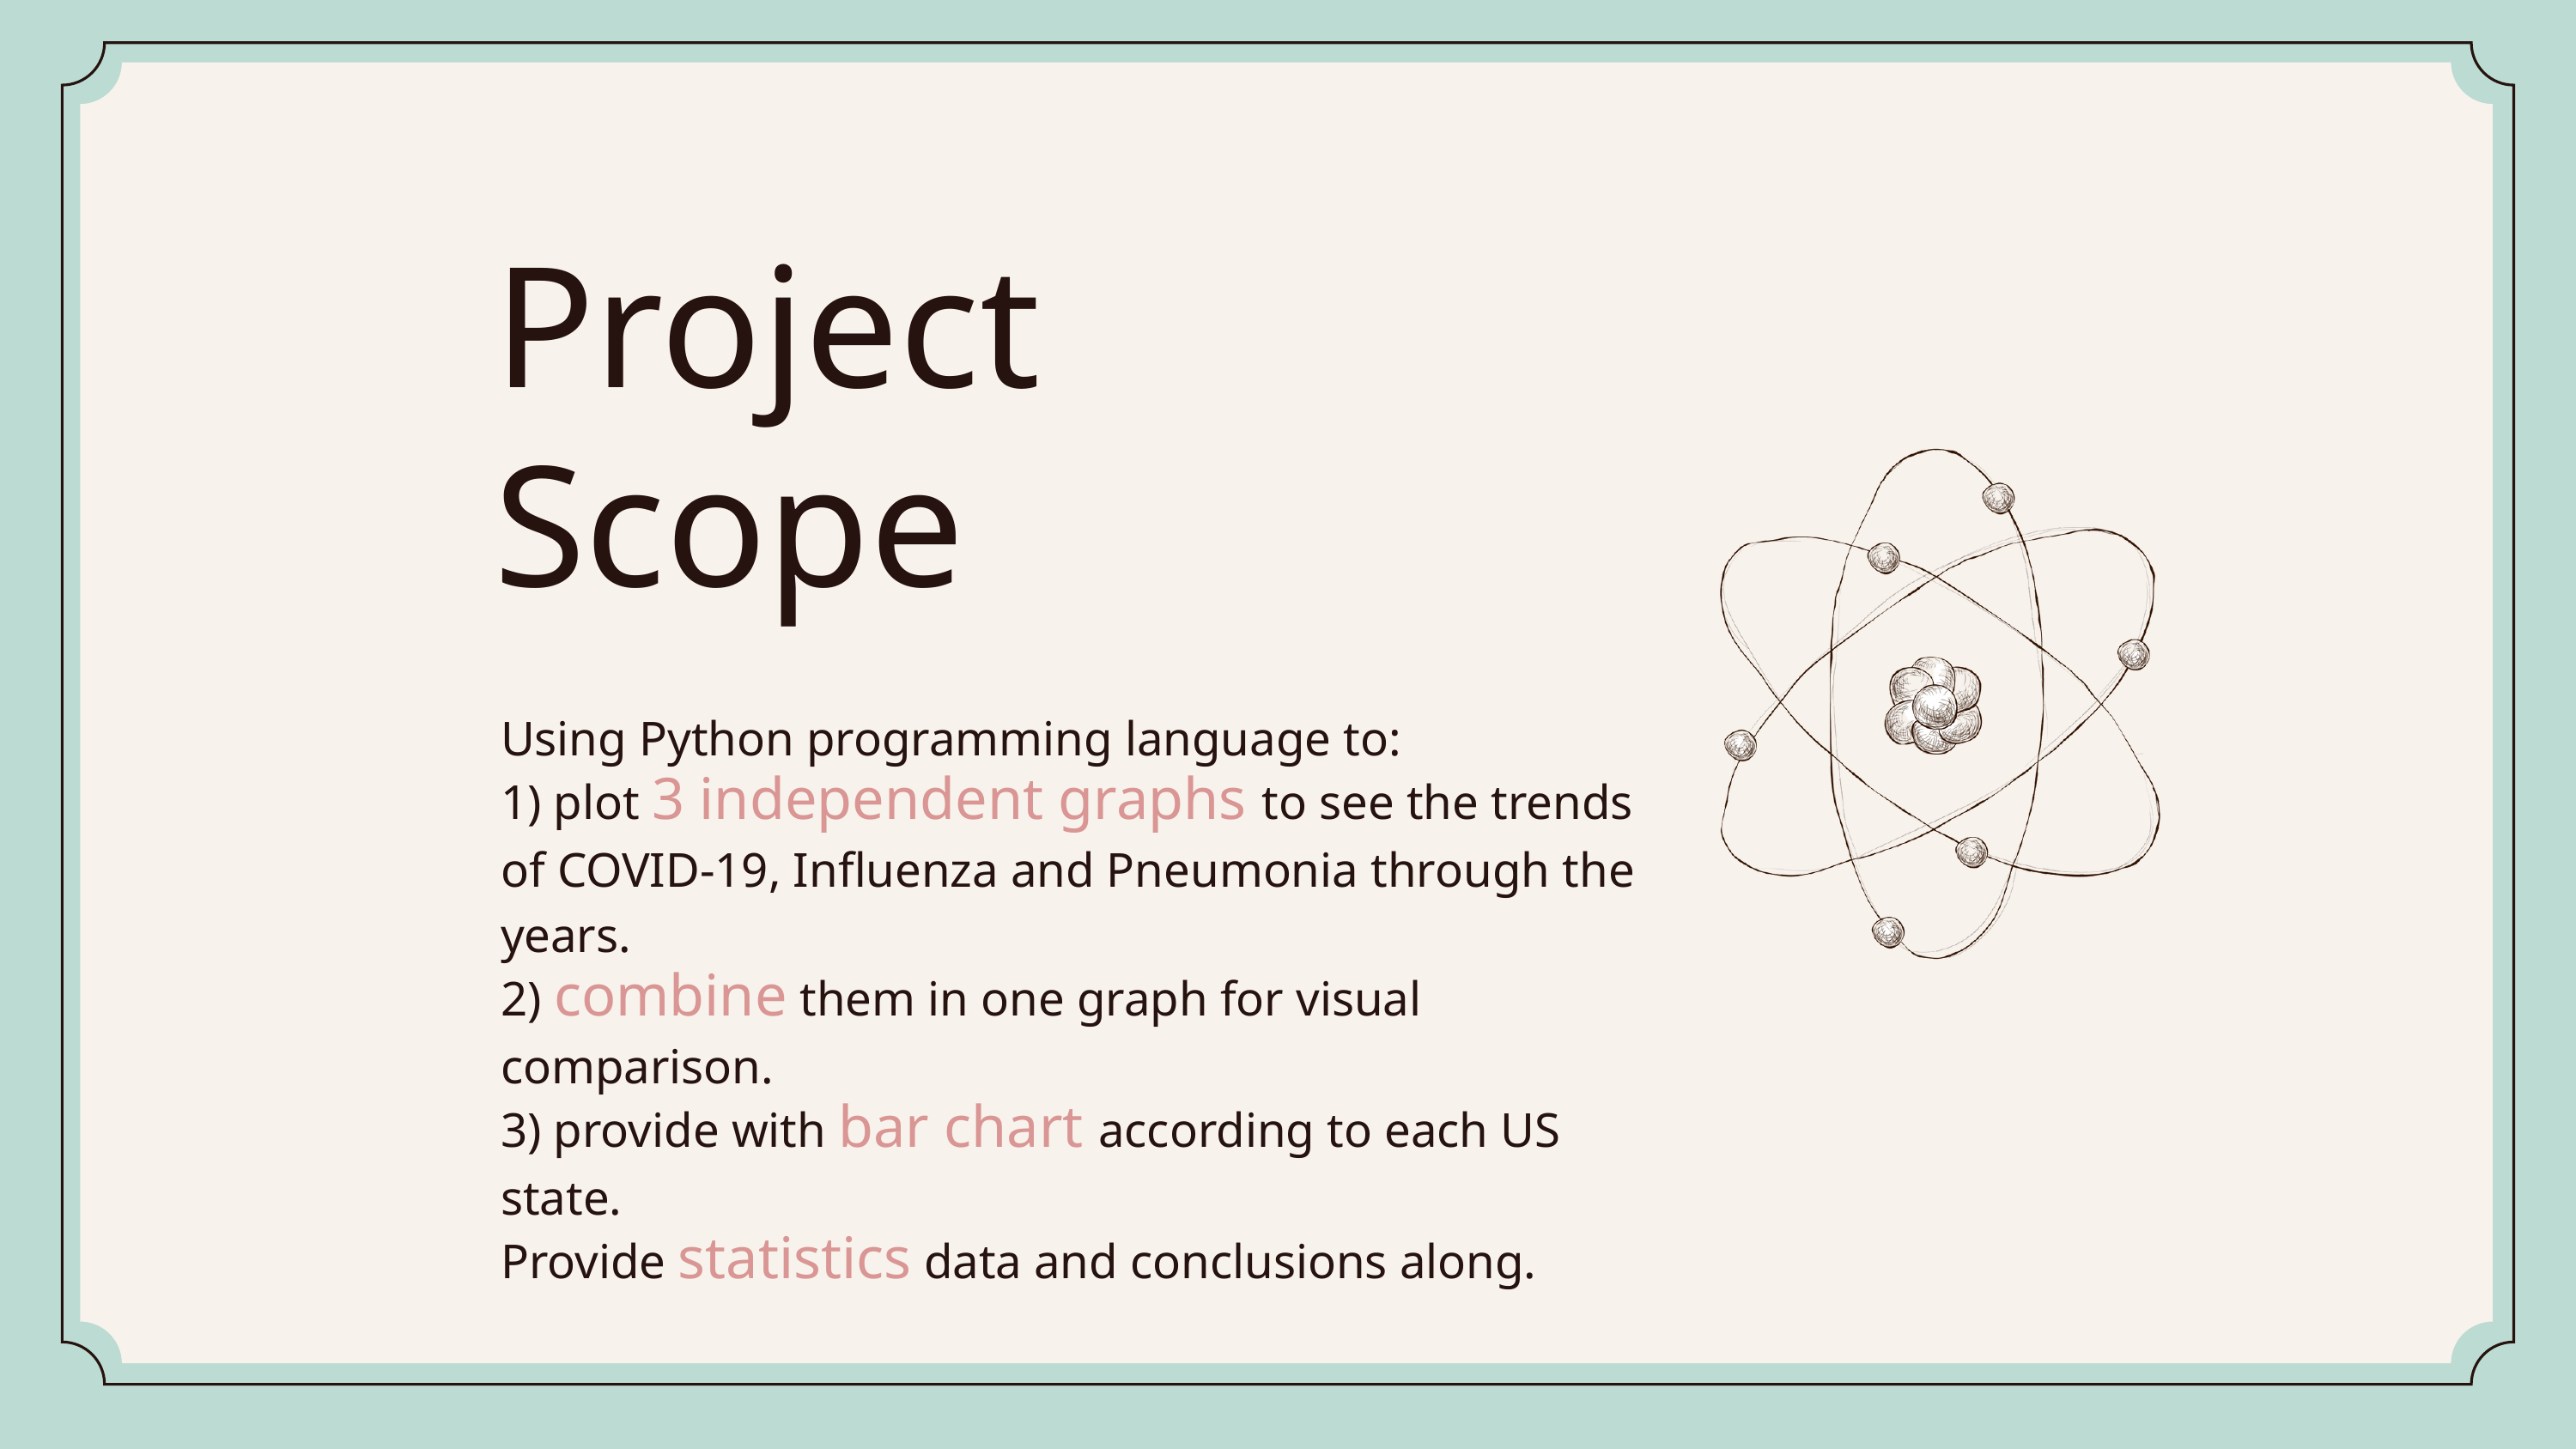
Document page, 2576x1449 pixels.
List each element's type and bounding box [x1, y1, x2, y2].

text_box [62, 42, 2514, 1385]
